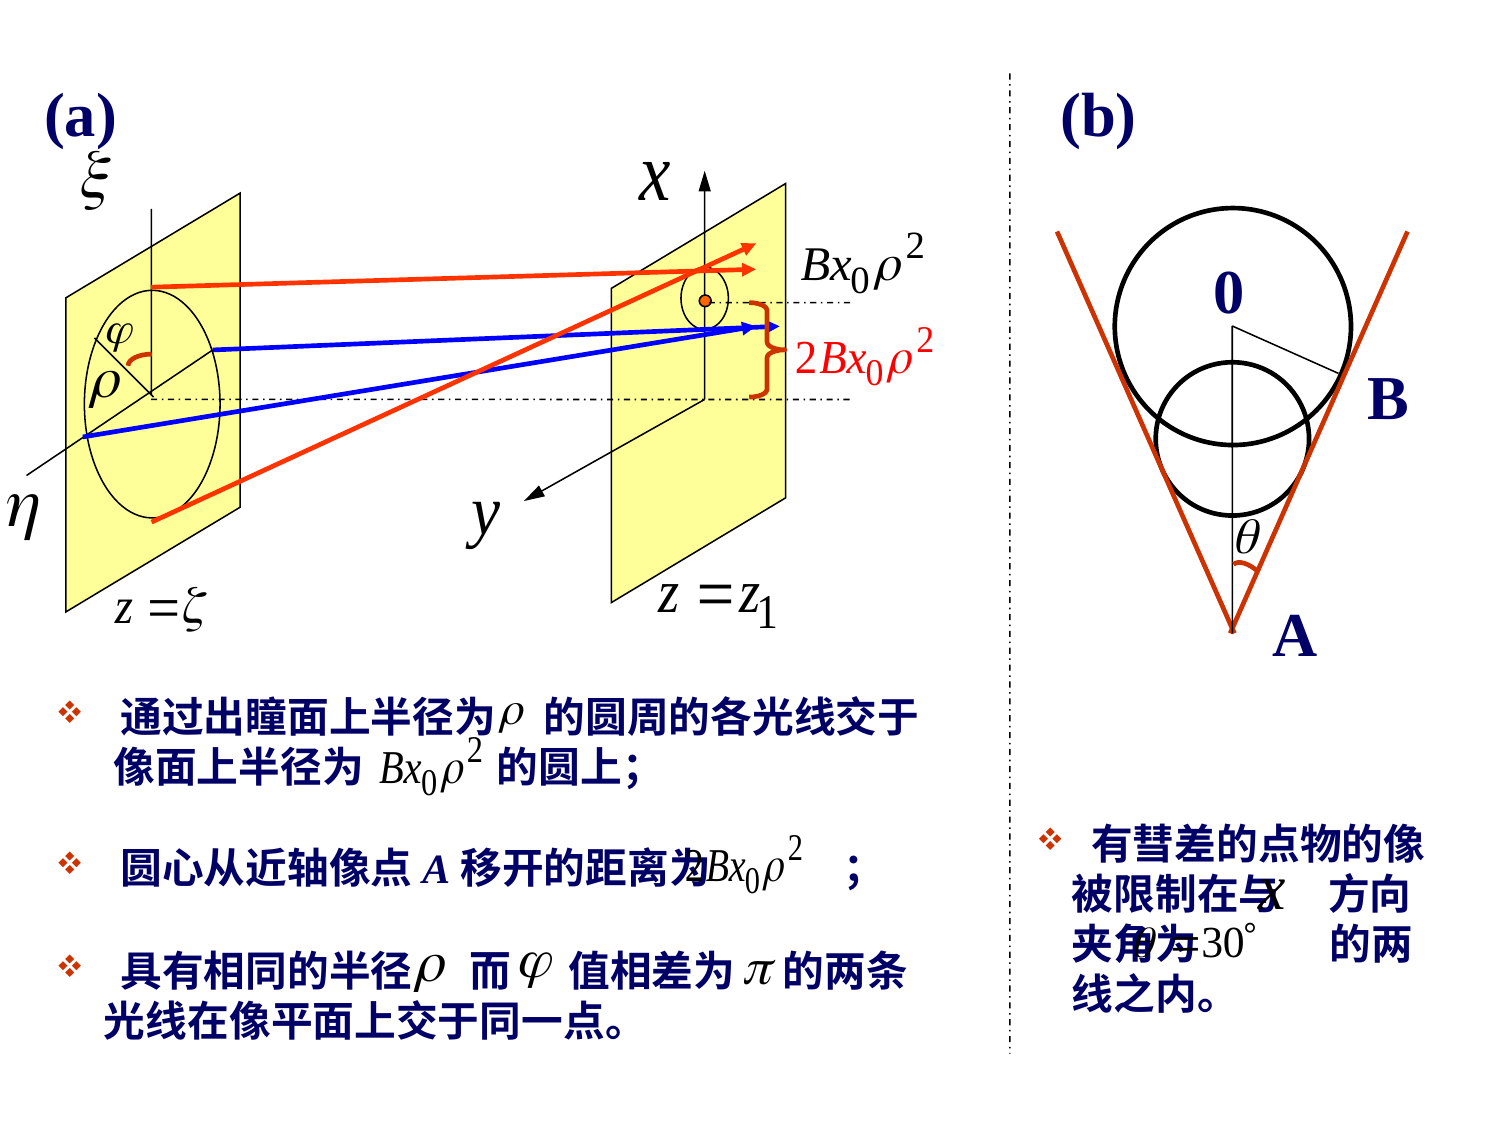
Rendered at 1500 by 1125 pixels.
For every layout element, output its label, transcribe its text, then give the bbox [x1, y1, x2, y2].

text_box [78, 361, 134, 421]
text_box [100, 314, 142, 362]
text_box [41, 683, 940, 808]
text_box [1021, 66, 1453, 1026]
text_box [41, 937, 940, 1053]
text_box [0, 137, 942, 646]
text_box (a) [29, 66, 133, 137]
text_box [41, 822, 987, 905]
